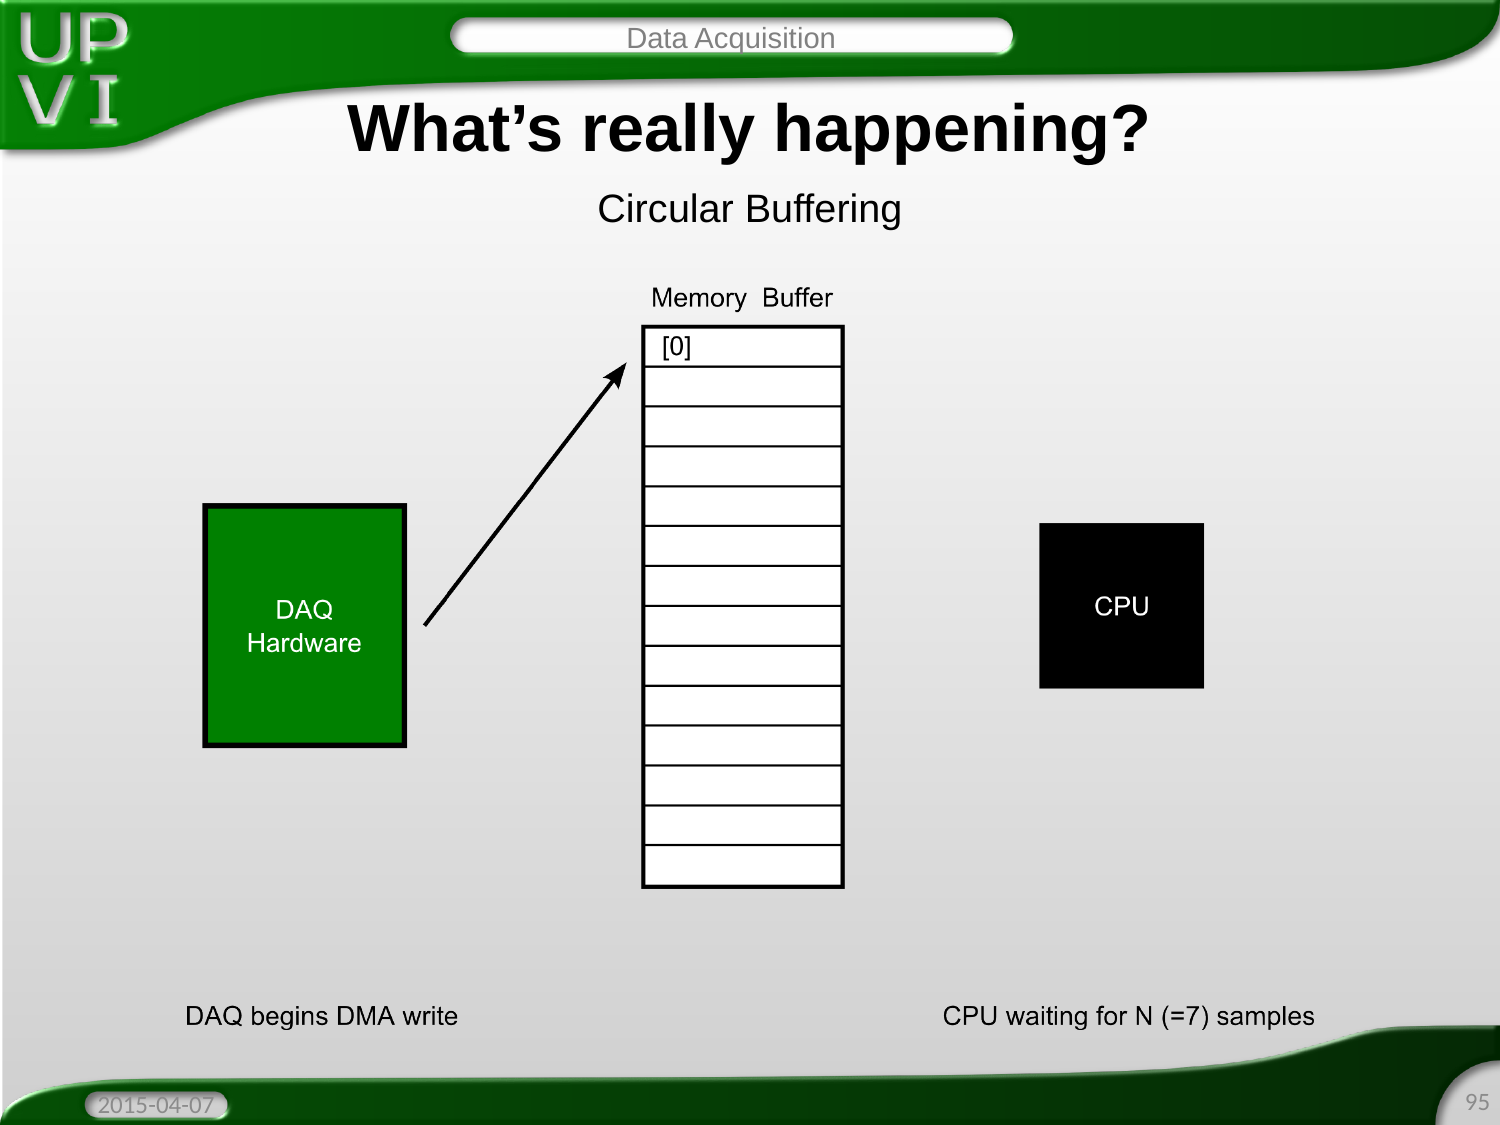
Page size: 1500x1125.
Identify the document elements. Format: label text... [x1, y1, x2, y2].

picture [0, 0, 1500, 1125]
footer Data Acquisition [450, 6, 1013, 67]
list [187, 287, 1314, 1030]
slide_number 95 [1155, 1069, 1500, 1125]
title What’s really happening? [75, 75, 1425, 174]
text_box Circular Buffering [74, 174, 1425, 238]
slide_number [75, 1073, 238, 1125]
